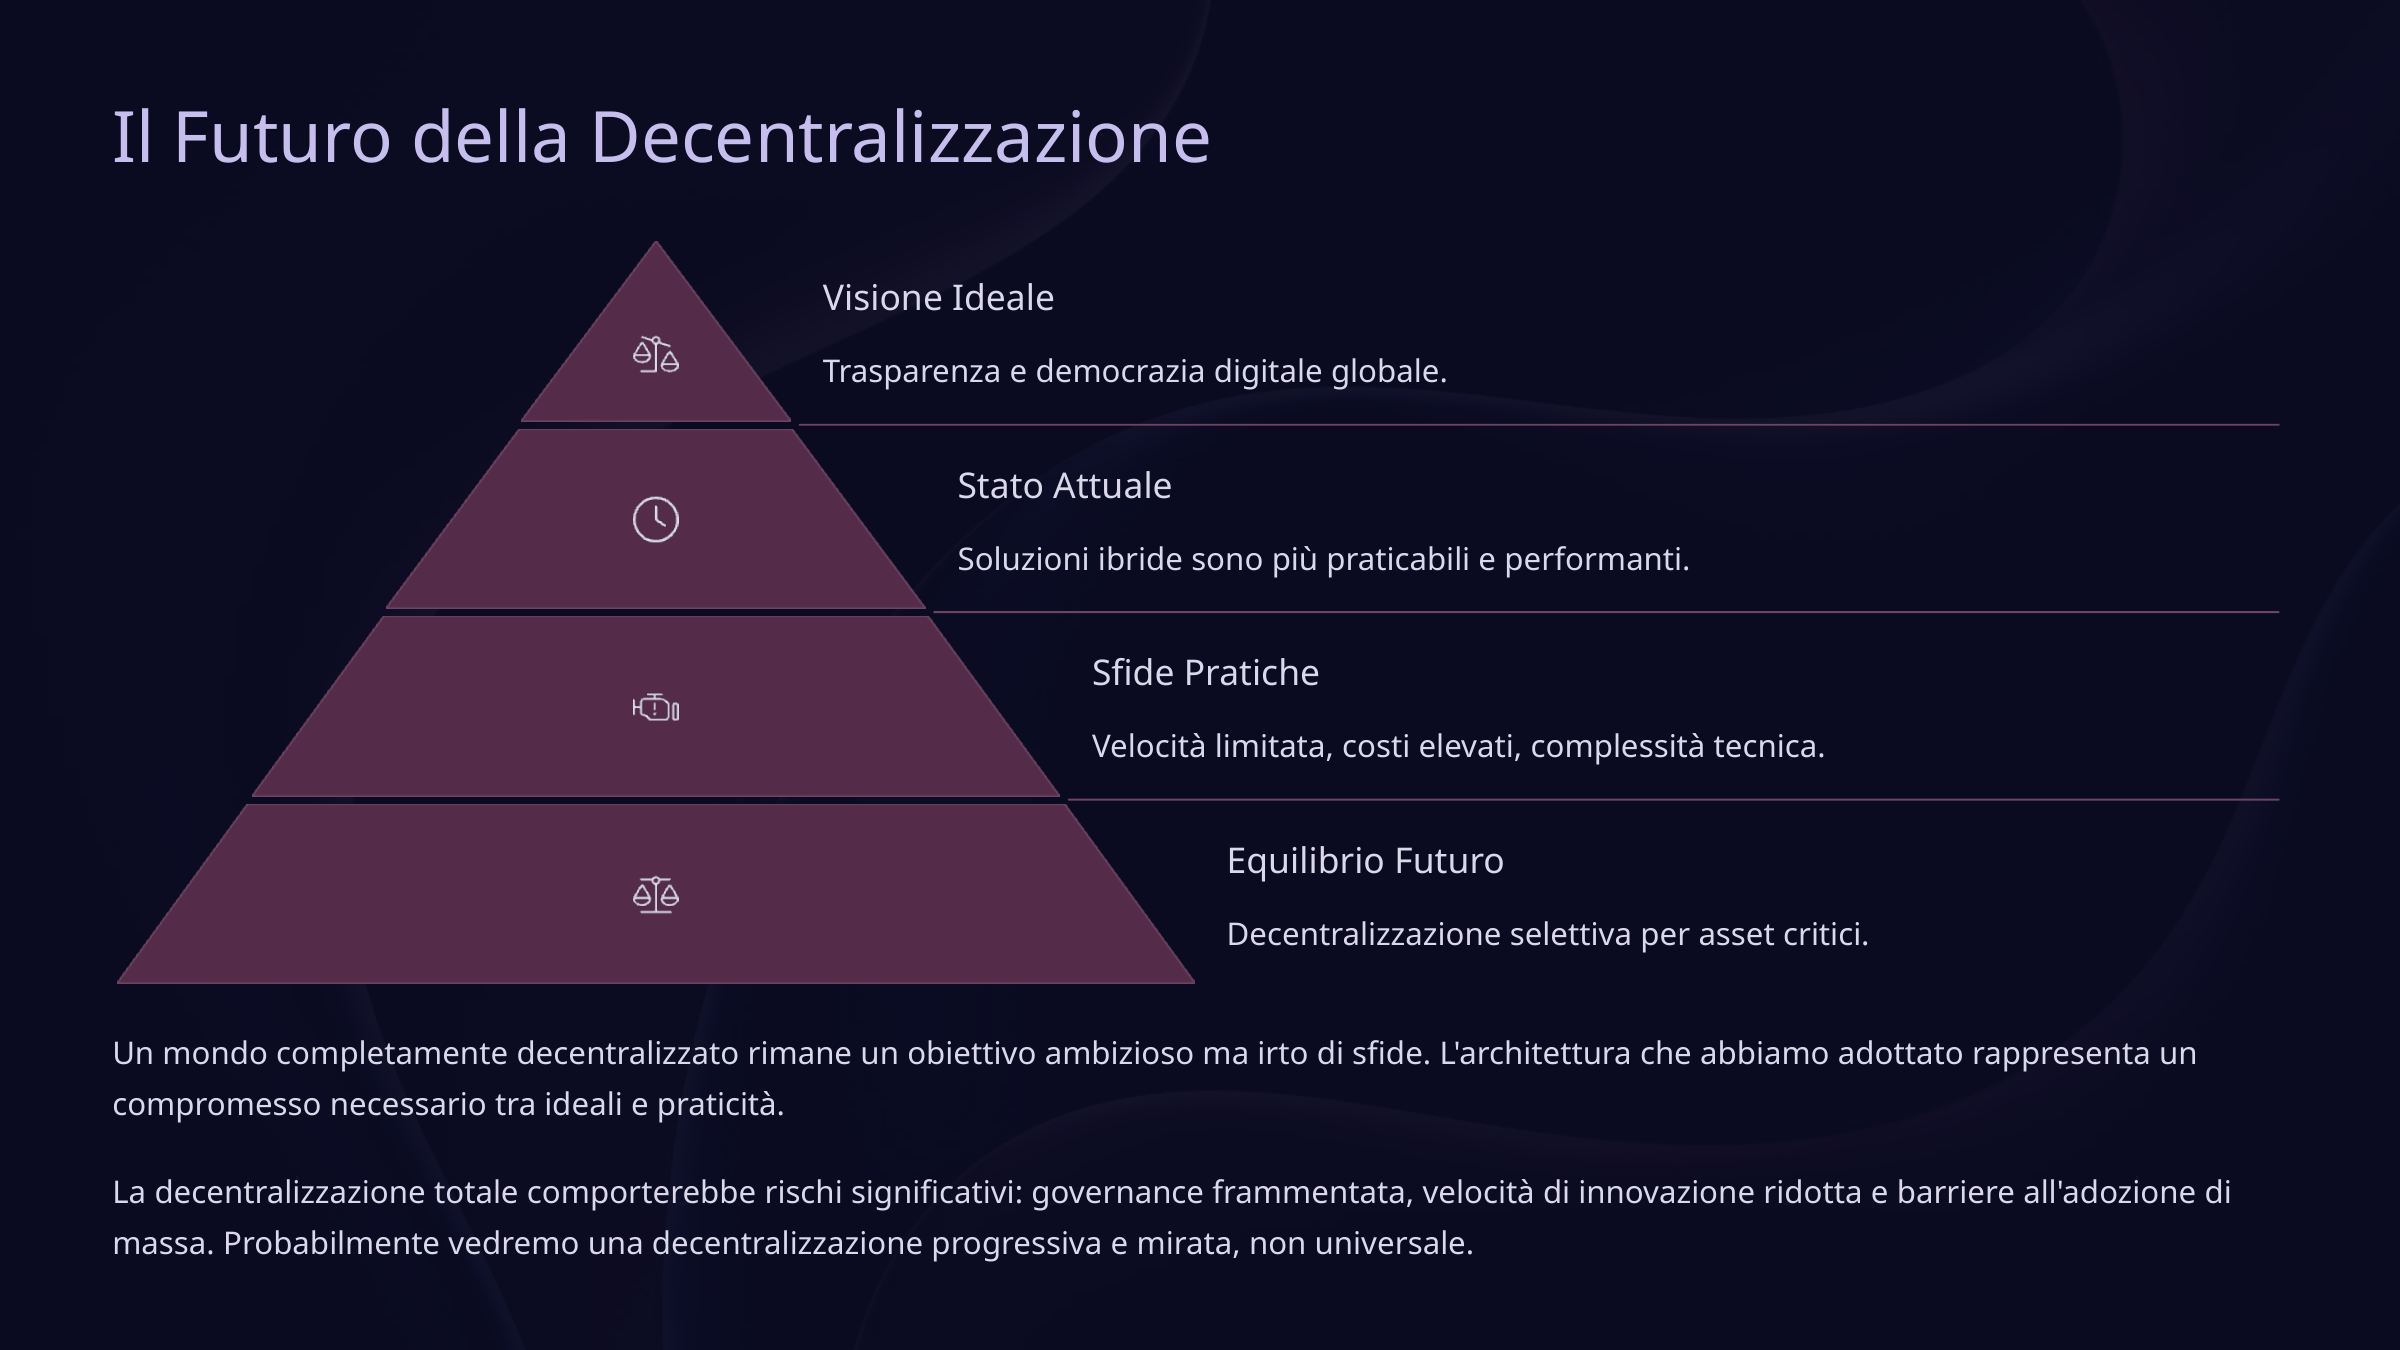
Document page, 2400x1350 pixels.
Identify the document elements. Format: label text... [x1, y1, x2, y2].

text_box Velocità limitata, costi elevati, complessità tecnica. [1092, 712, 1750, 765]
text_box Stato Attuale [957, 461, 1315, 507]
text_box Visione Ideale [822, 274, 1180, 319]
text_box Trasparenza e democrazia digitale globale. [822, 337, 1376, 390]
picture [521, 241, 791, 422]
text_box Un mondo completamente decentralizzato rimane un obiettivo ambizioso ma irto di sfide. L'architettura che abbiamo adottato rappresenta un compromesso necessario tra ideali e praticità. [112, 1019, 2288, 1123]
text_box Il Futuro della Decentralizzazione [112, 88, 1261, 178]
text_box Soluzioni ibride sono più praticabili e performanti. [957, 525, 1609, 577]
picture [386, 429, 926, 609]
text_box La decentralizzazione totale comporterebbe rischi significativi: governance frammentata, velocità di innovazione ridotta e barriere all'adozione di massa. Probabilmente vedremo una decentralizzazione progressiva e mirata, non universale. [112, 1158, 2288, 1262]
text_box Equilibrio Futuro [1226, 836, 1584, 881]
picture [117, 804, 1195, 984]
text_box Sfide Pratiche [1091, 648, 1449, 694]
picture [252, 616, 1060, 797]
text_box Decentralizzazione selettiva per asset critici. [1226, 900, 1802, 952]
